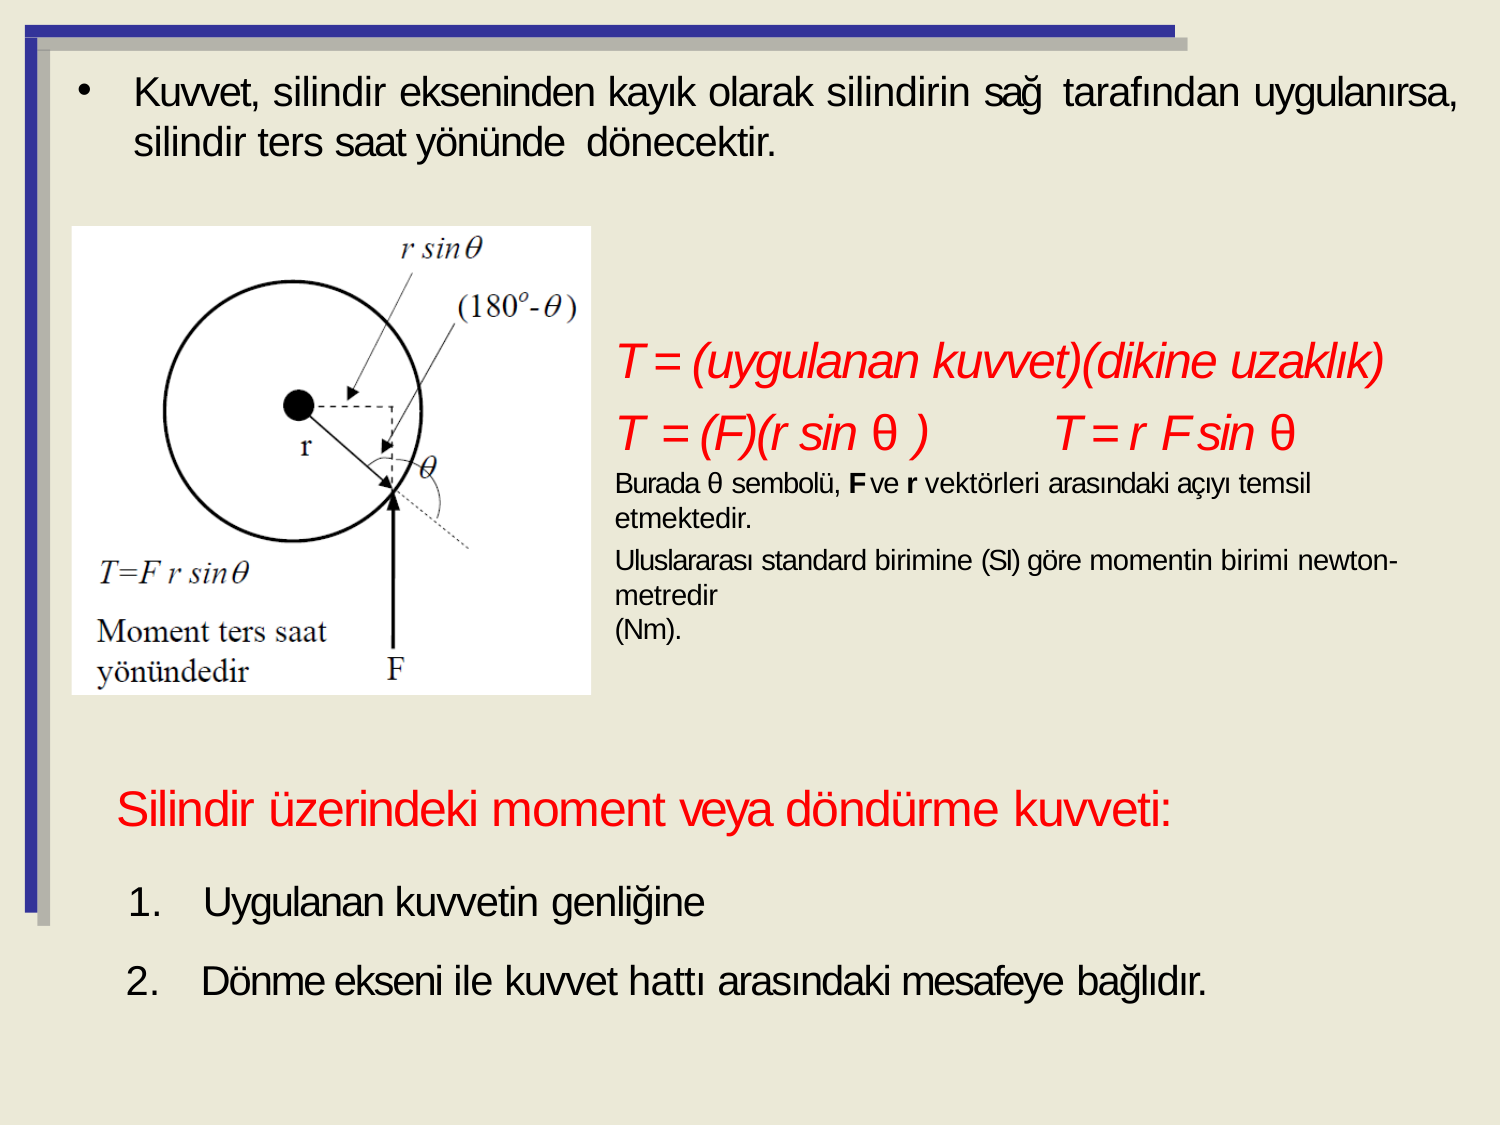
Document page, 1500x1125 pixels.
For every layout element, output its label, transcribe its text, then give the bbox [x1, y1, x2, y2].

text_box T = (uygulanan kuvvet)(dikine uzaklık) T = (F)(r sin θ ) T = r F sin θ Burada θ sembolü, F ve r vektörleri arasındaki açıyı temsil etmektedir. Uluslararası standard birimine (SI) göre momentin birimi newton-metredir (Nm). [612, 313, 1500, 646]
text_box Kuvvet, silindir ekseninden kayık olarak silindirin sağ tarafından uygulanırsa, silindir ters saat yönünde dönecektir. [74, 62, 1500, 241]
picture [37, 37, 1188, 926]
text_box Silindir üzerindeki moment veya döndürme kuvveti: Uygulanan kuvvetin genliğine Dönme ekseni ile kuvvet hattı arasındaki mesafeye bağlıdır. [99, 774, 1265, 1004]
text_box [71, 226, 592, 695]
